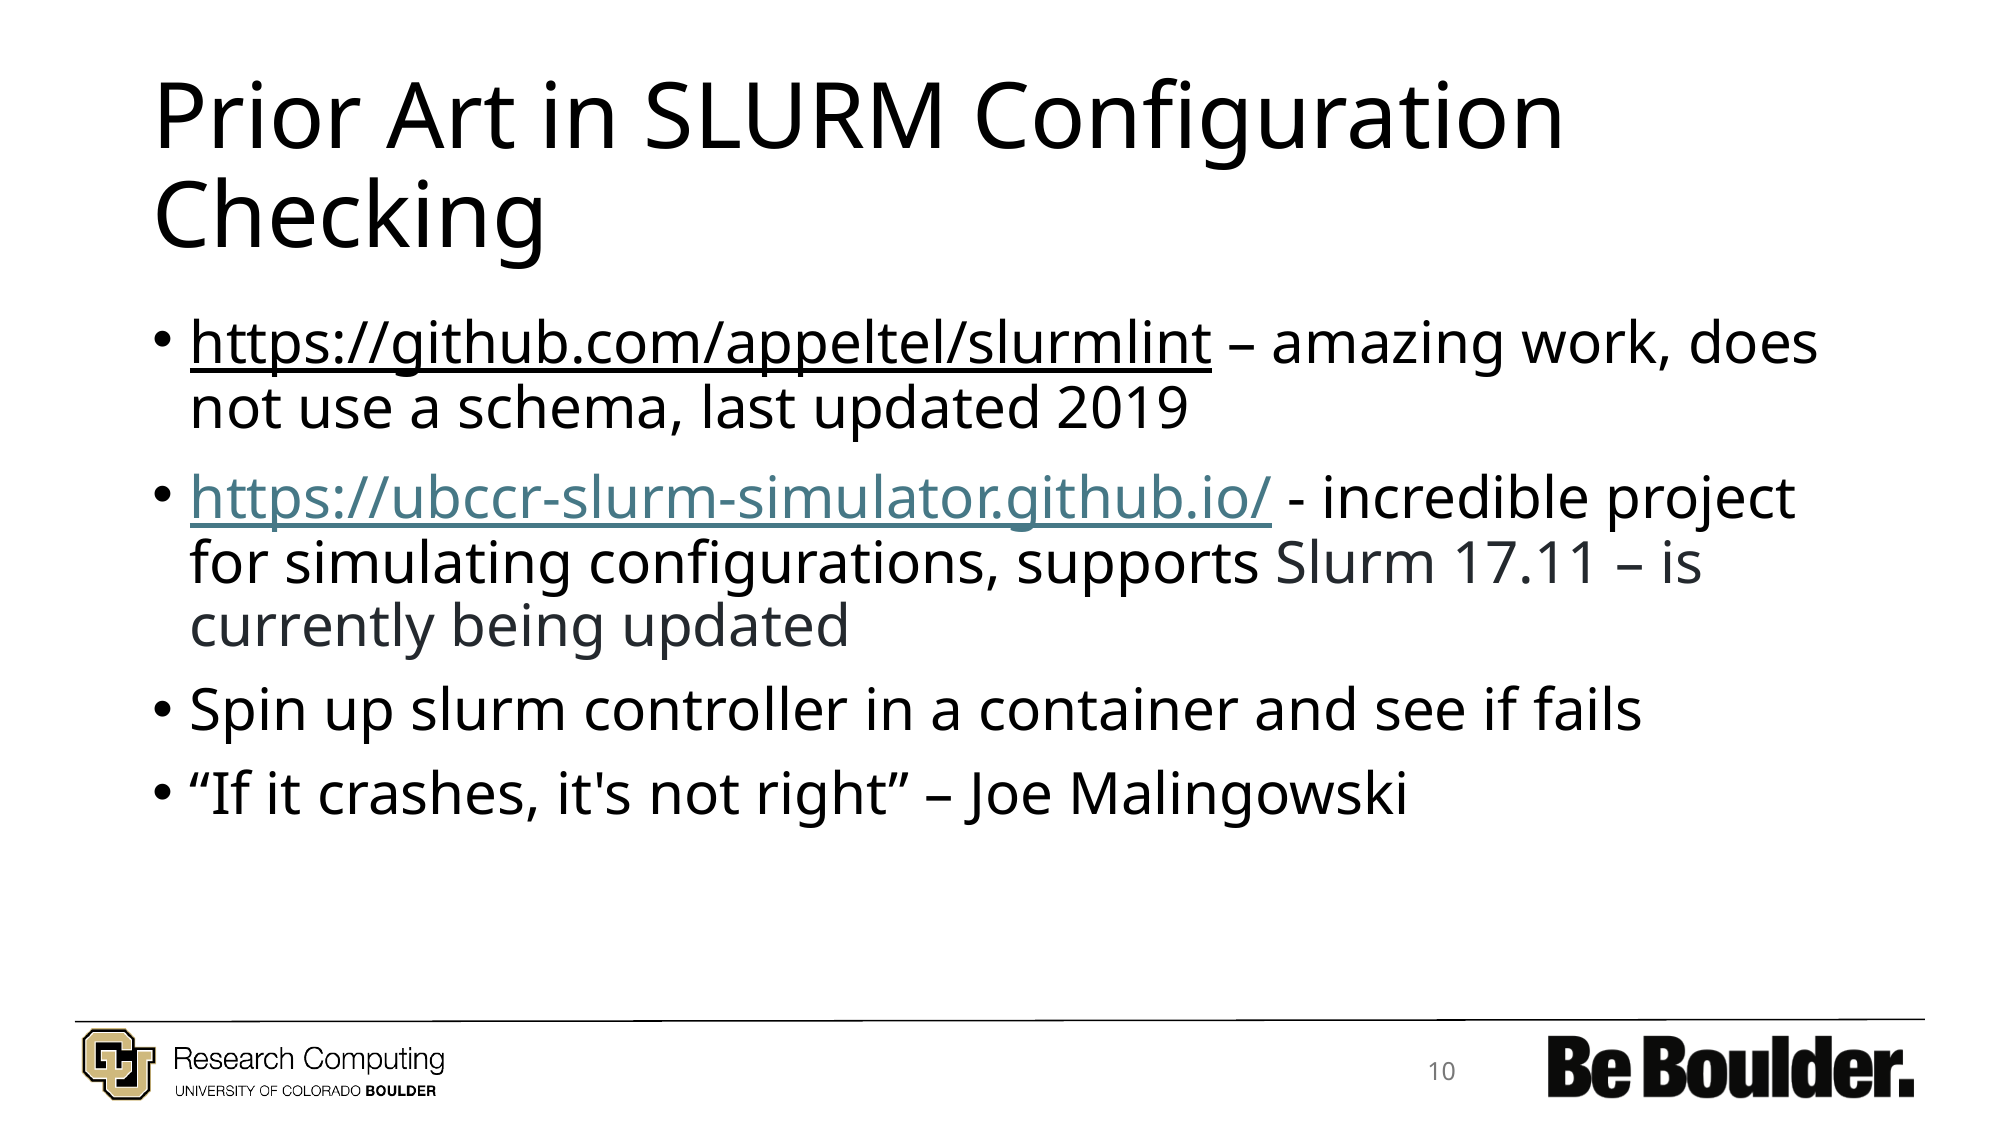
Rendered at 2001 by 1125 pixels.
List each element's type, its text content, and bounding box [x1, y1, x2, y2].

title Prior Art in SLURM Configuration Checking [137, 59, 1863, 278]
picture [81, 1028, 444, 1101]
list https://github.com/appeltel/slurmlint – amazing work, does not use a schema, last updated 2019 https://ubccr-slurm-simulator.github.io/ - incredible project for simulating configurations, supports Slurm 17.11 – is currently being updated Spin up slurm controller in a container and see if fails “If it crashes, it's not right” – Joe Malingowski [137, 299, 1863, 1014]
picture [1524, 1028, 1938, 1102]
slide_number 10 [1412, 1042, 1525, 1103]
